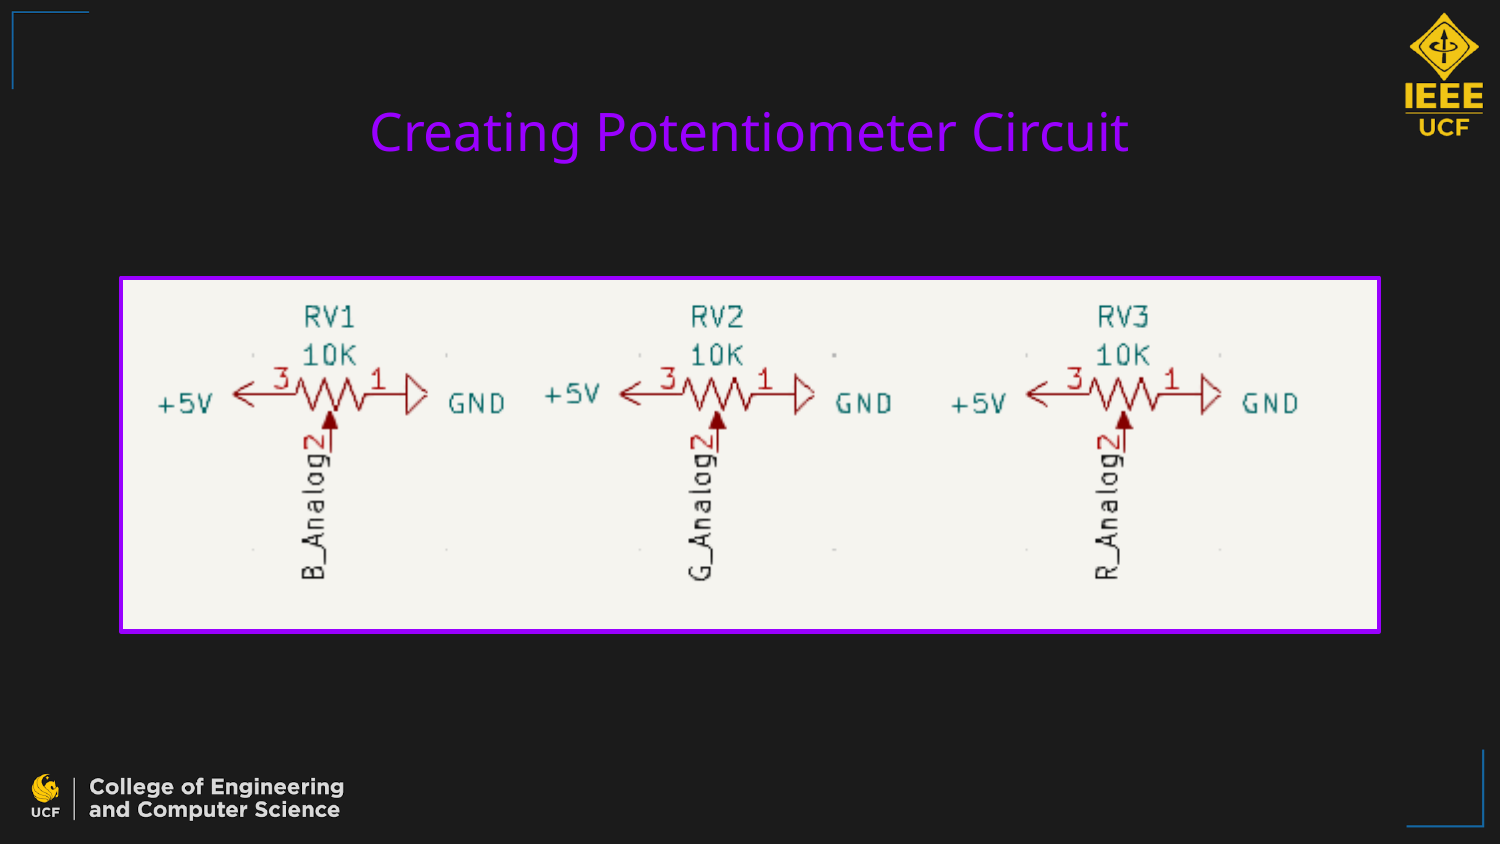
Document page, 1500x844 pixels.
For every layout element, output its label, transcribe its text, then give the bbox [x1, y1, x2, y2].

title Creating Potentiometer Circuit [51, 82, 1449, 177]
picture [0, 0, 1500, 844]
